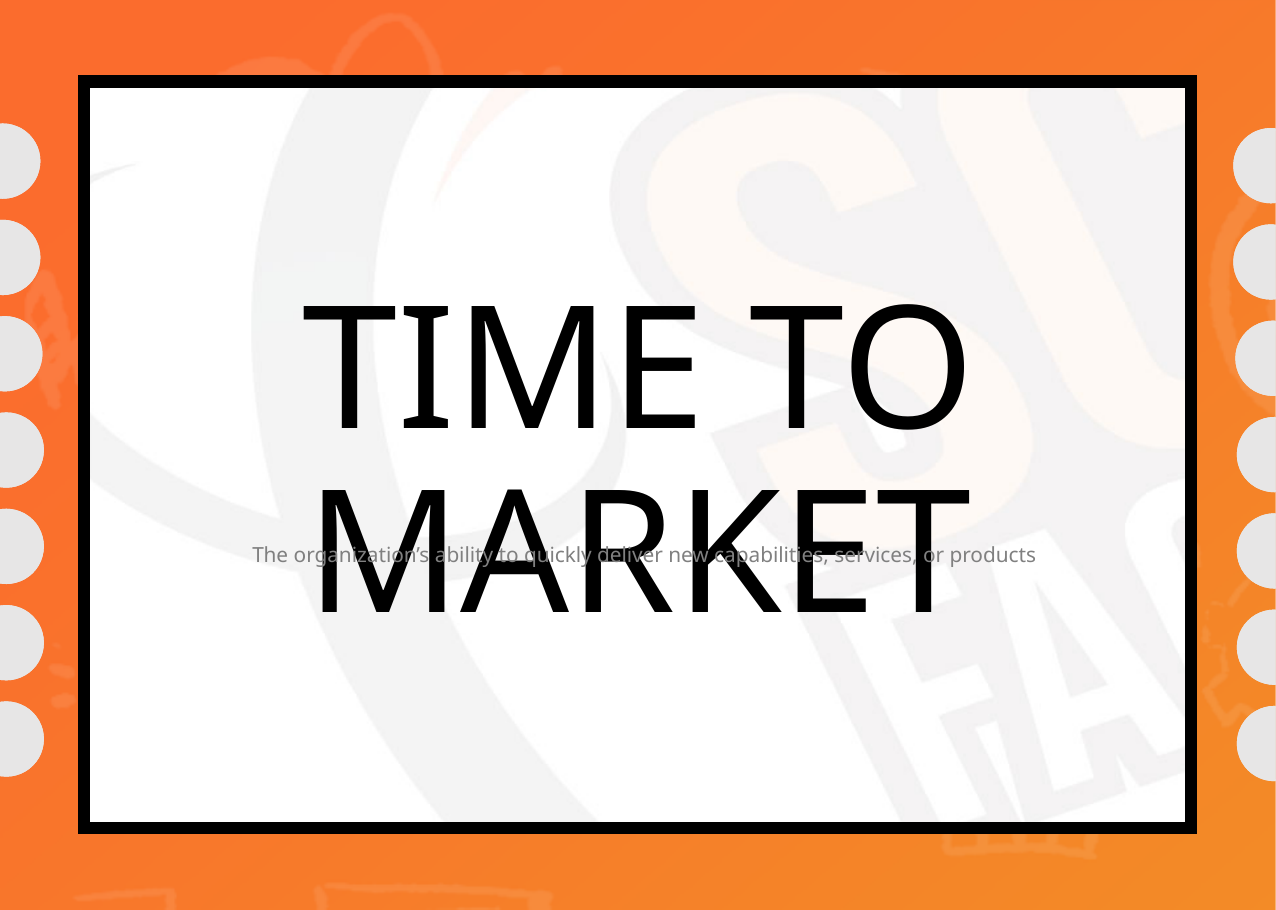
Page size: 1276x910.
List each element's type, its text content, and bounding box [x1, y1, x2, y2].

list TIME TO MARKET [102, 101, 1175, 813]
picture [0, 0, 1276, 910]
